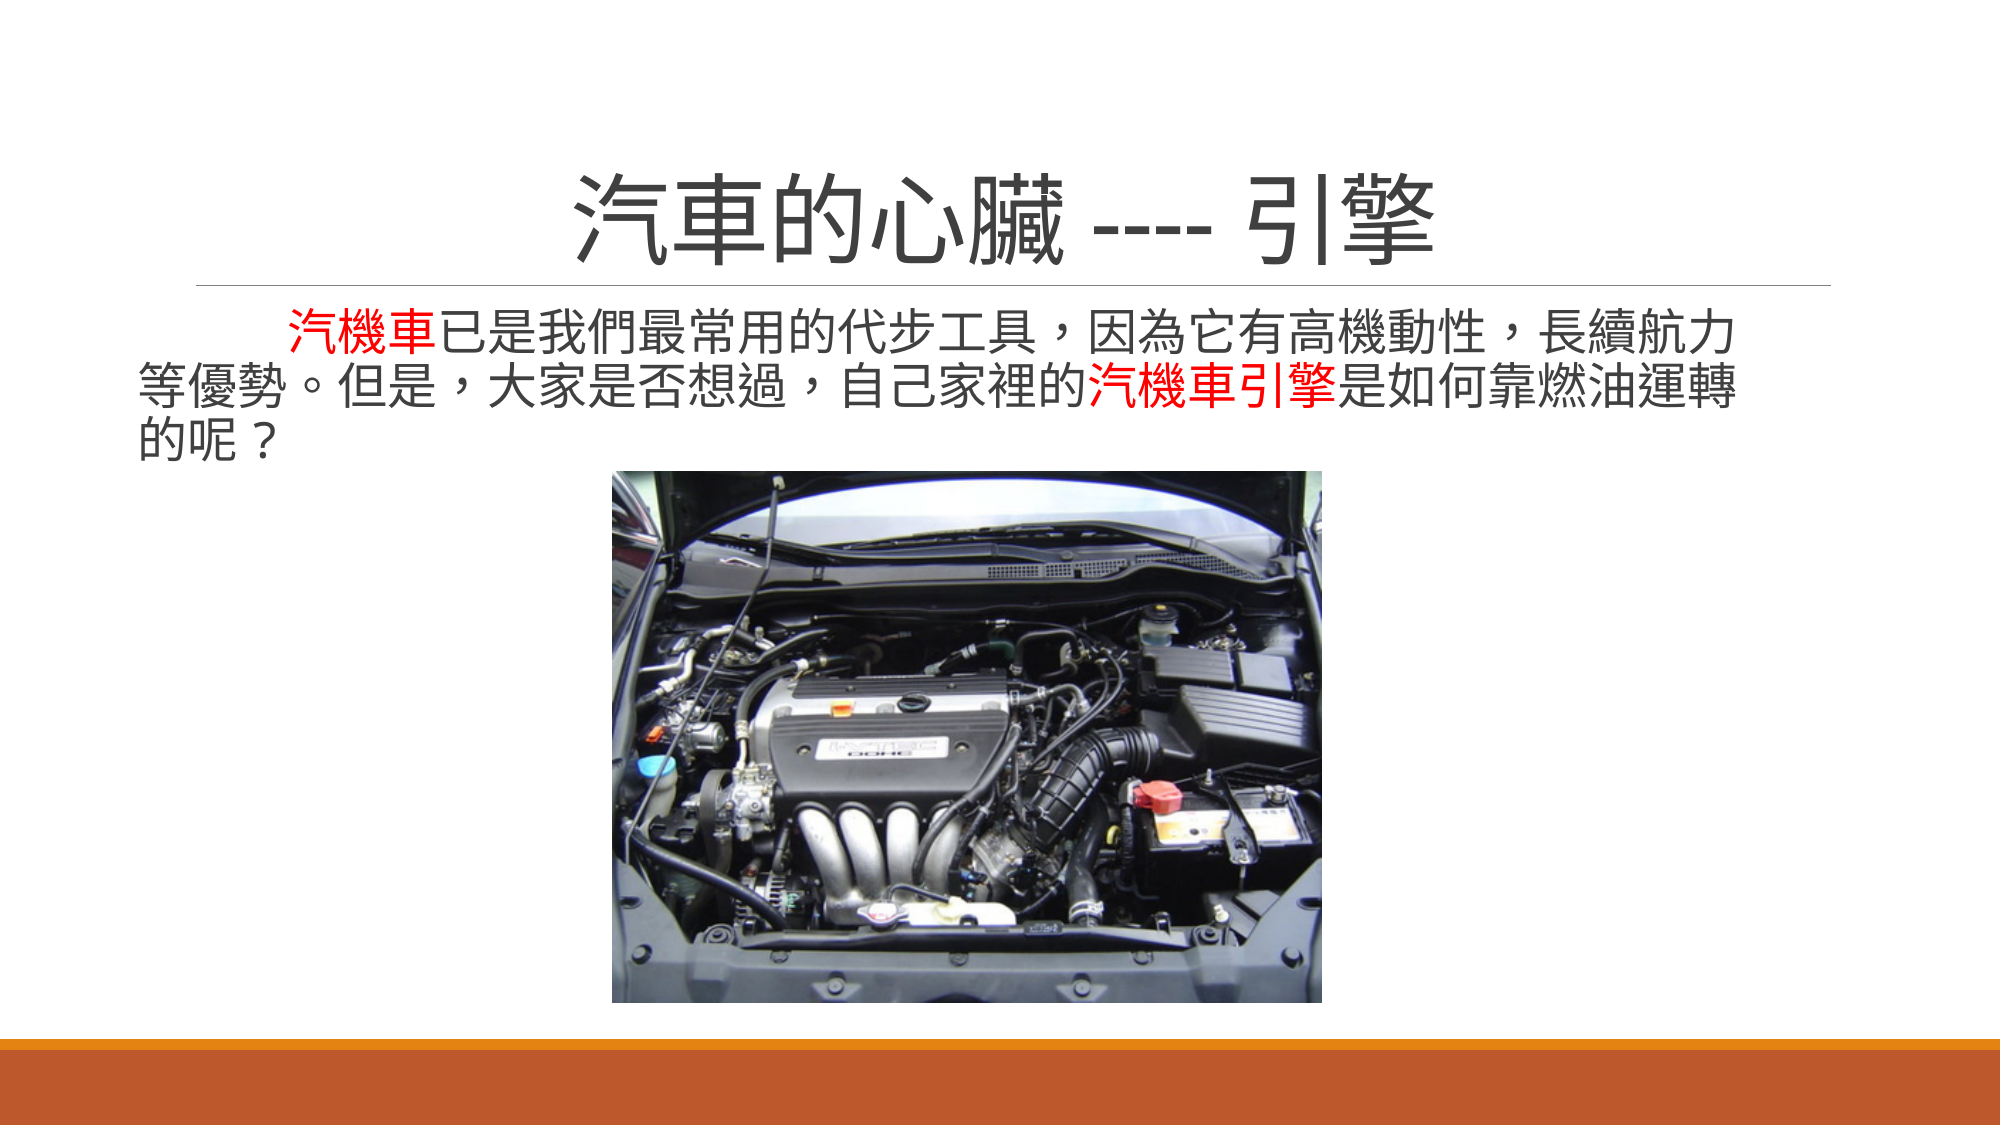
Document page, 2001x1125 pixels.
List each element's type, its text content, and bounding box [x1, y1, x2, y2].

list 汽機車已是我們最常用的代步工具，因為它有高機動性，長續航力等優勢。但是，大家是否想過，自己家裡的汽機車引擎是如何靠燃油運轉的呢? [137, 299, 1773, 584]
title 汽車的心臟----引擎 [180, 47, 1830, 285]
picture [611, 470, 1322, 1004]
